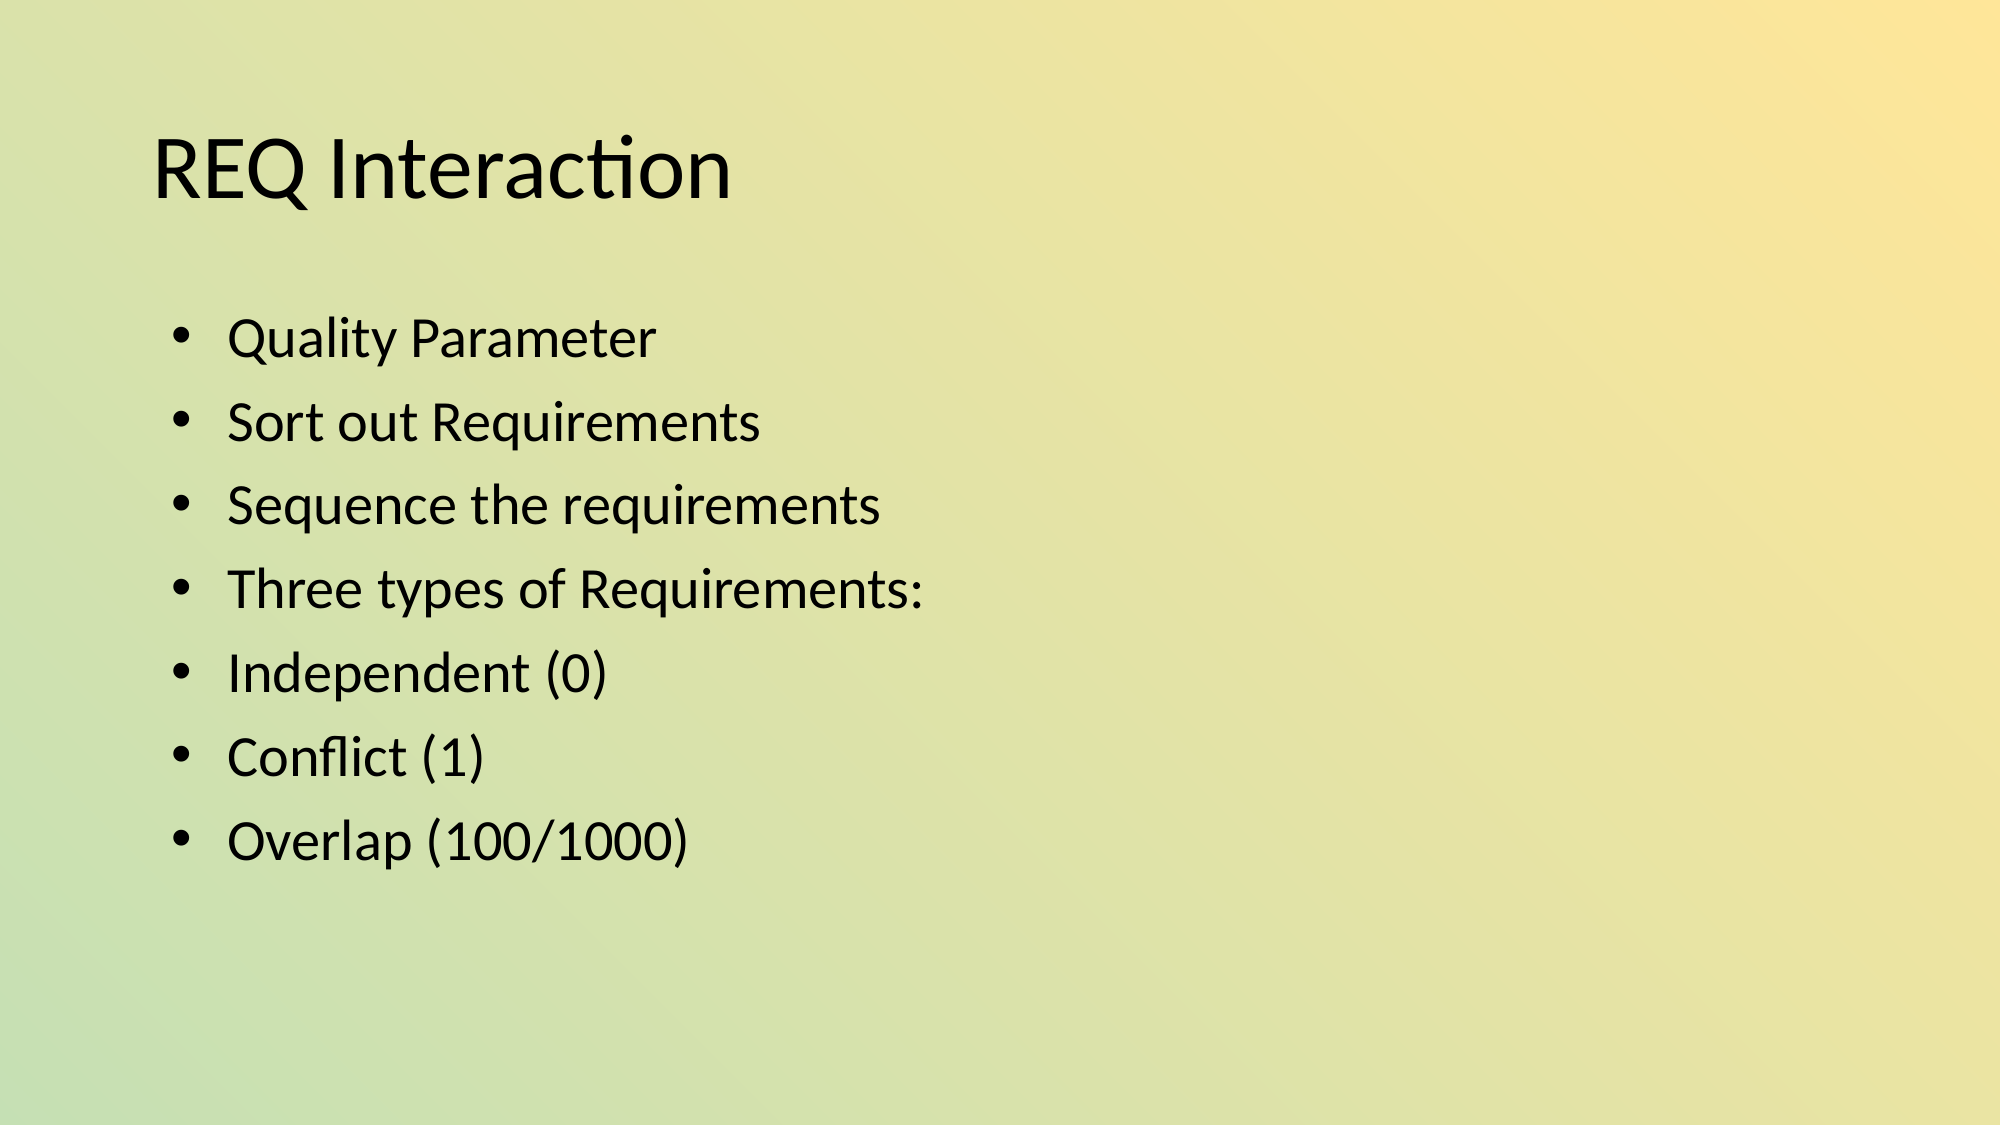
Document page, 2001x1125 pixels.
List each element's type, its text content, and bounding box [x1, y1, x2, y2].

list Quality Parameter Sort out Requirements Sequence the requirements Three types of Requirements: Independent (0) Conflict (1) Overlap (100/1000) [137, 299, 1863, 1014]
title REQ Interaction [137, 59, 1863, 278]
